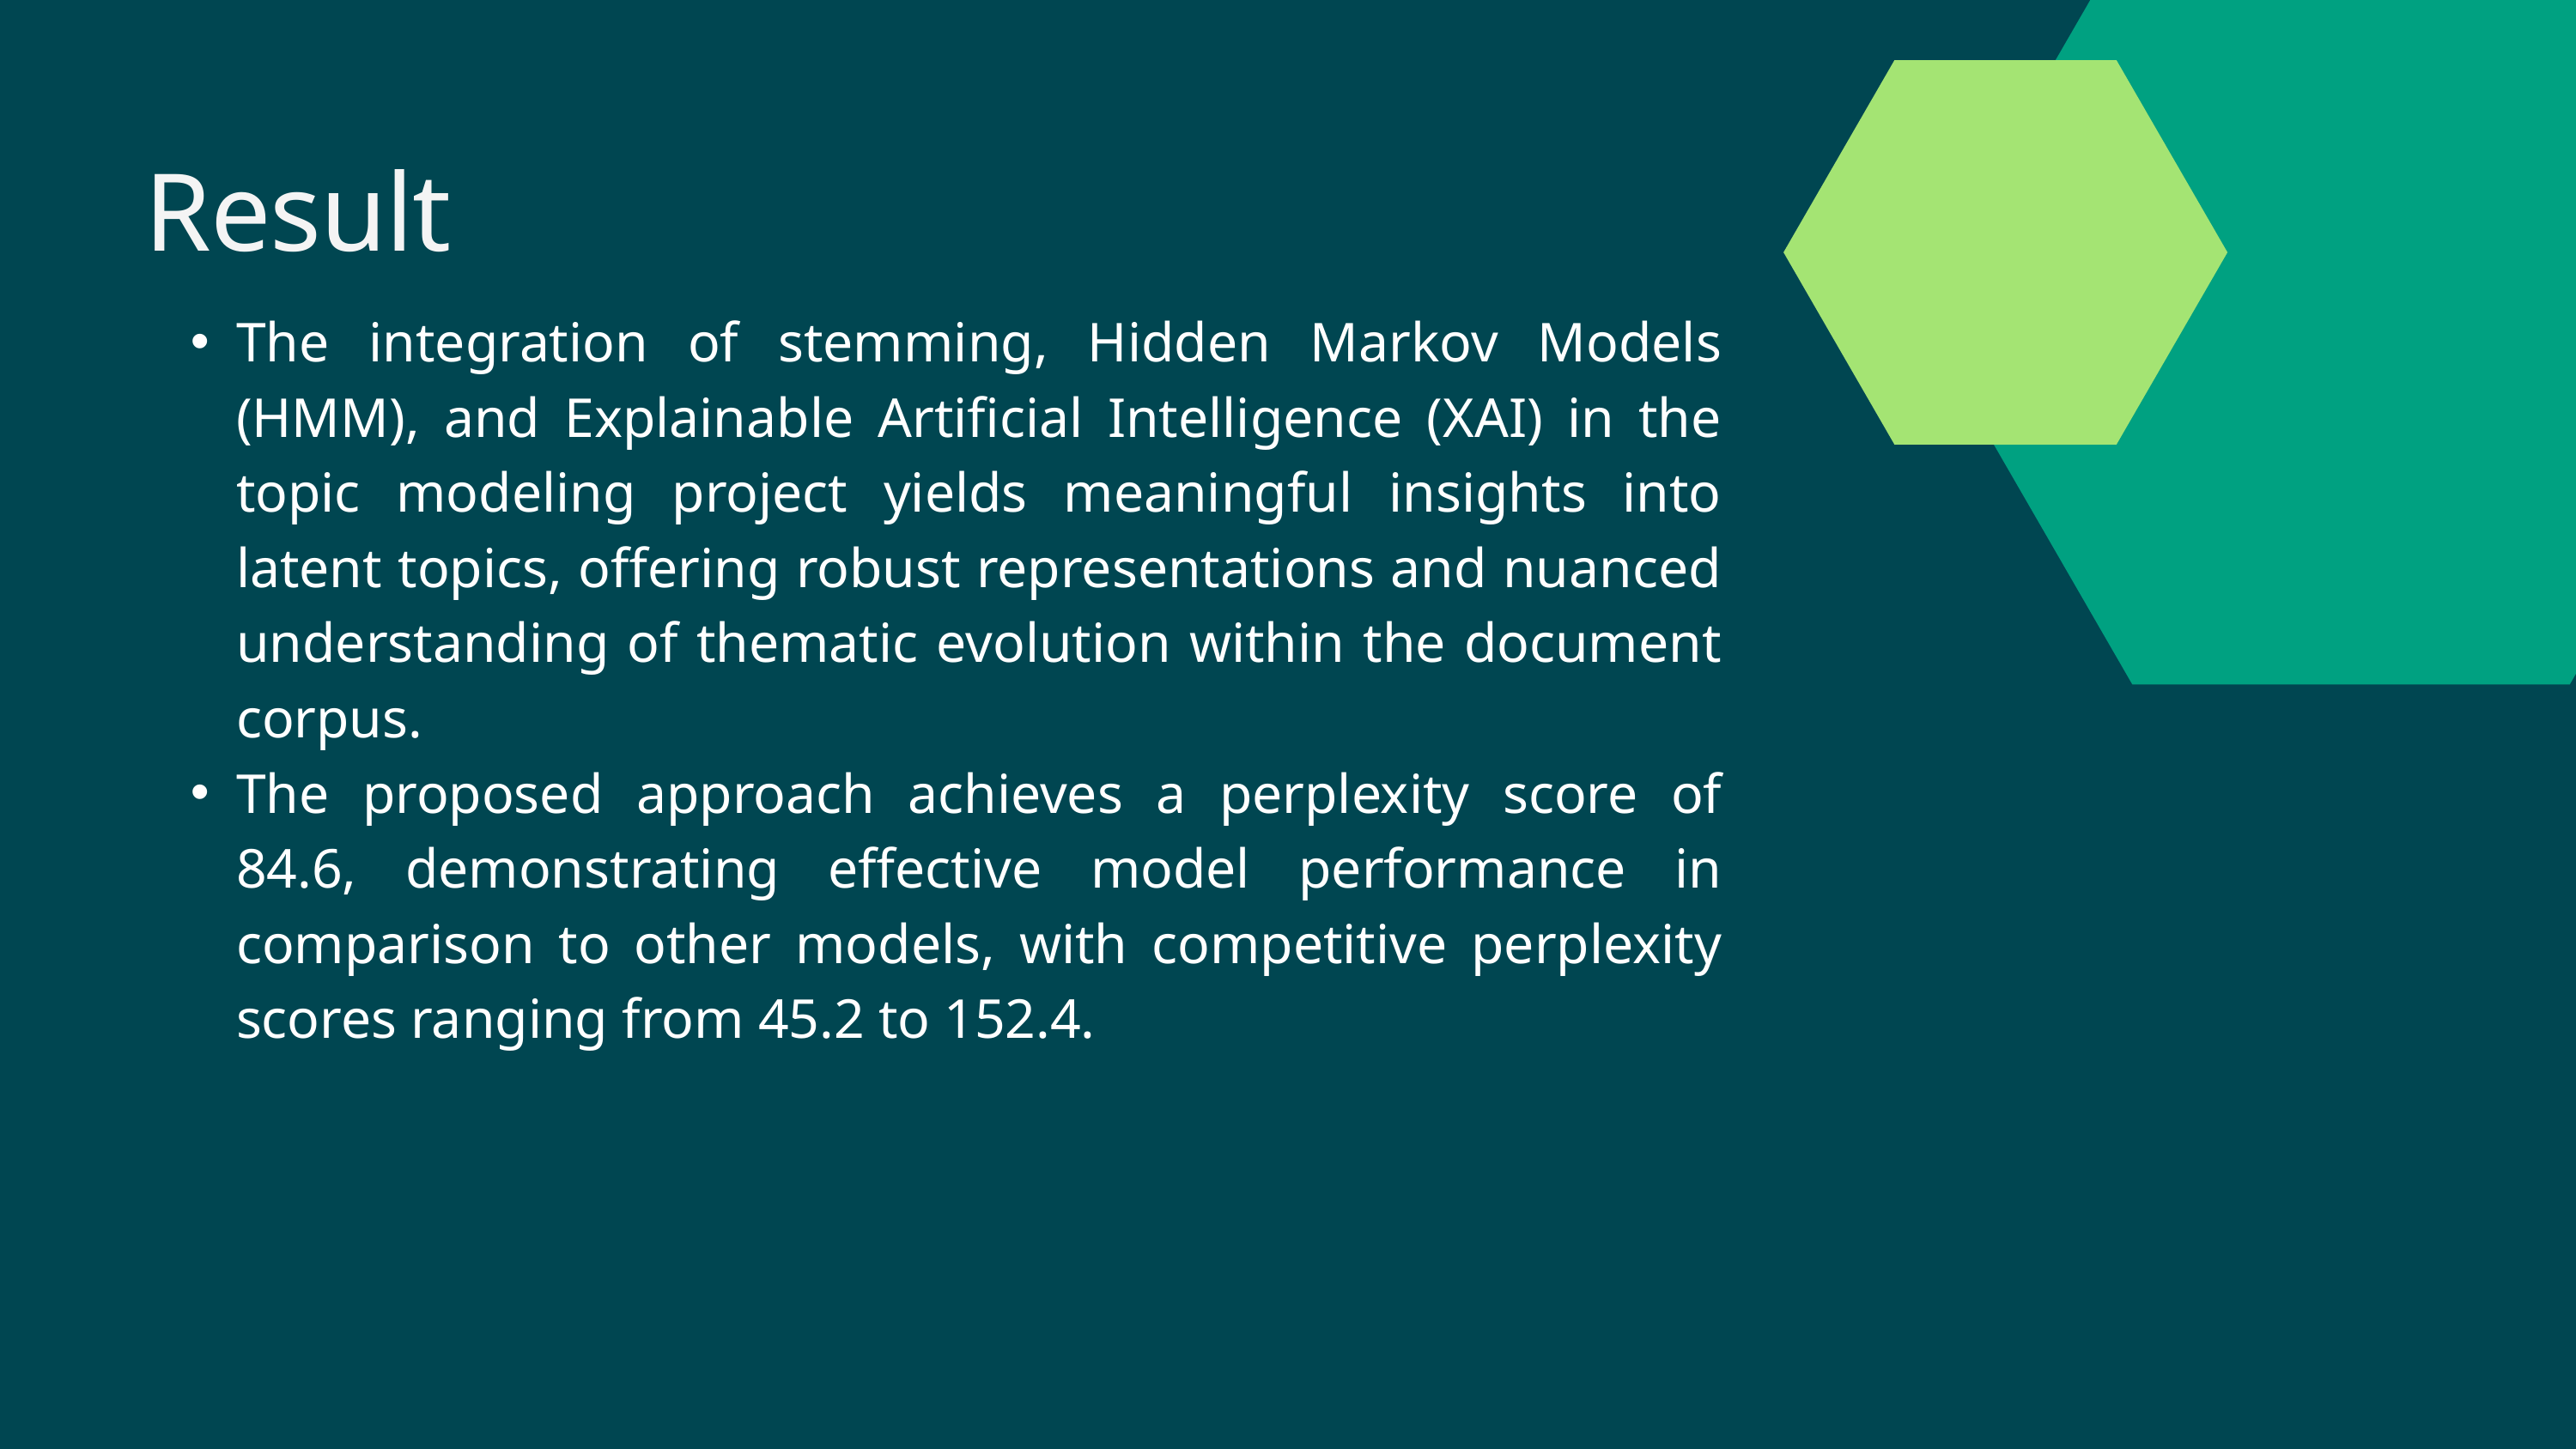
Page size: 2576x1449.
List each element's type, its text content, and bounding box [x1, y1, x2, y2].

text_box Result [144, 143, 1119, 273]
text_box The integration of stemming, Hidden Markov Models (HMM), and Explainable Artificial Intelligence (XAI) in the topic modeling project yields meaningful insights into latent topics, offering robust representations and nuanced understanding of thematic evolution within the document corpus. The proposed approach achieves a perplexity score of 84.6, demonstrating effective model performance in comparison to other models, with competitive perplexity scores ranging from 45.2 to 152.4. [144, 297, 1724, 1049]
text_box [1913, 0, 2576, 685]
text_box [1783, 59, 2228, 446]
